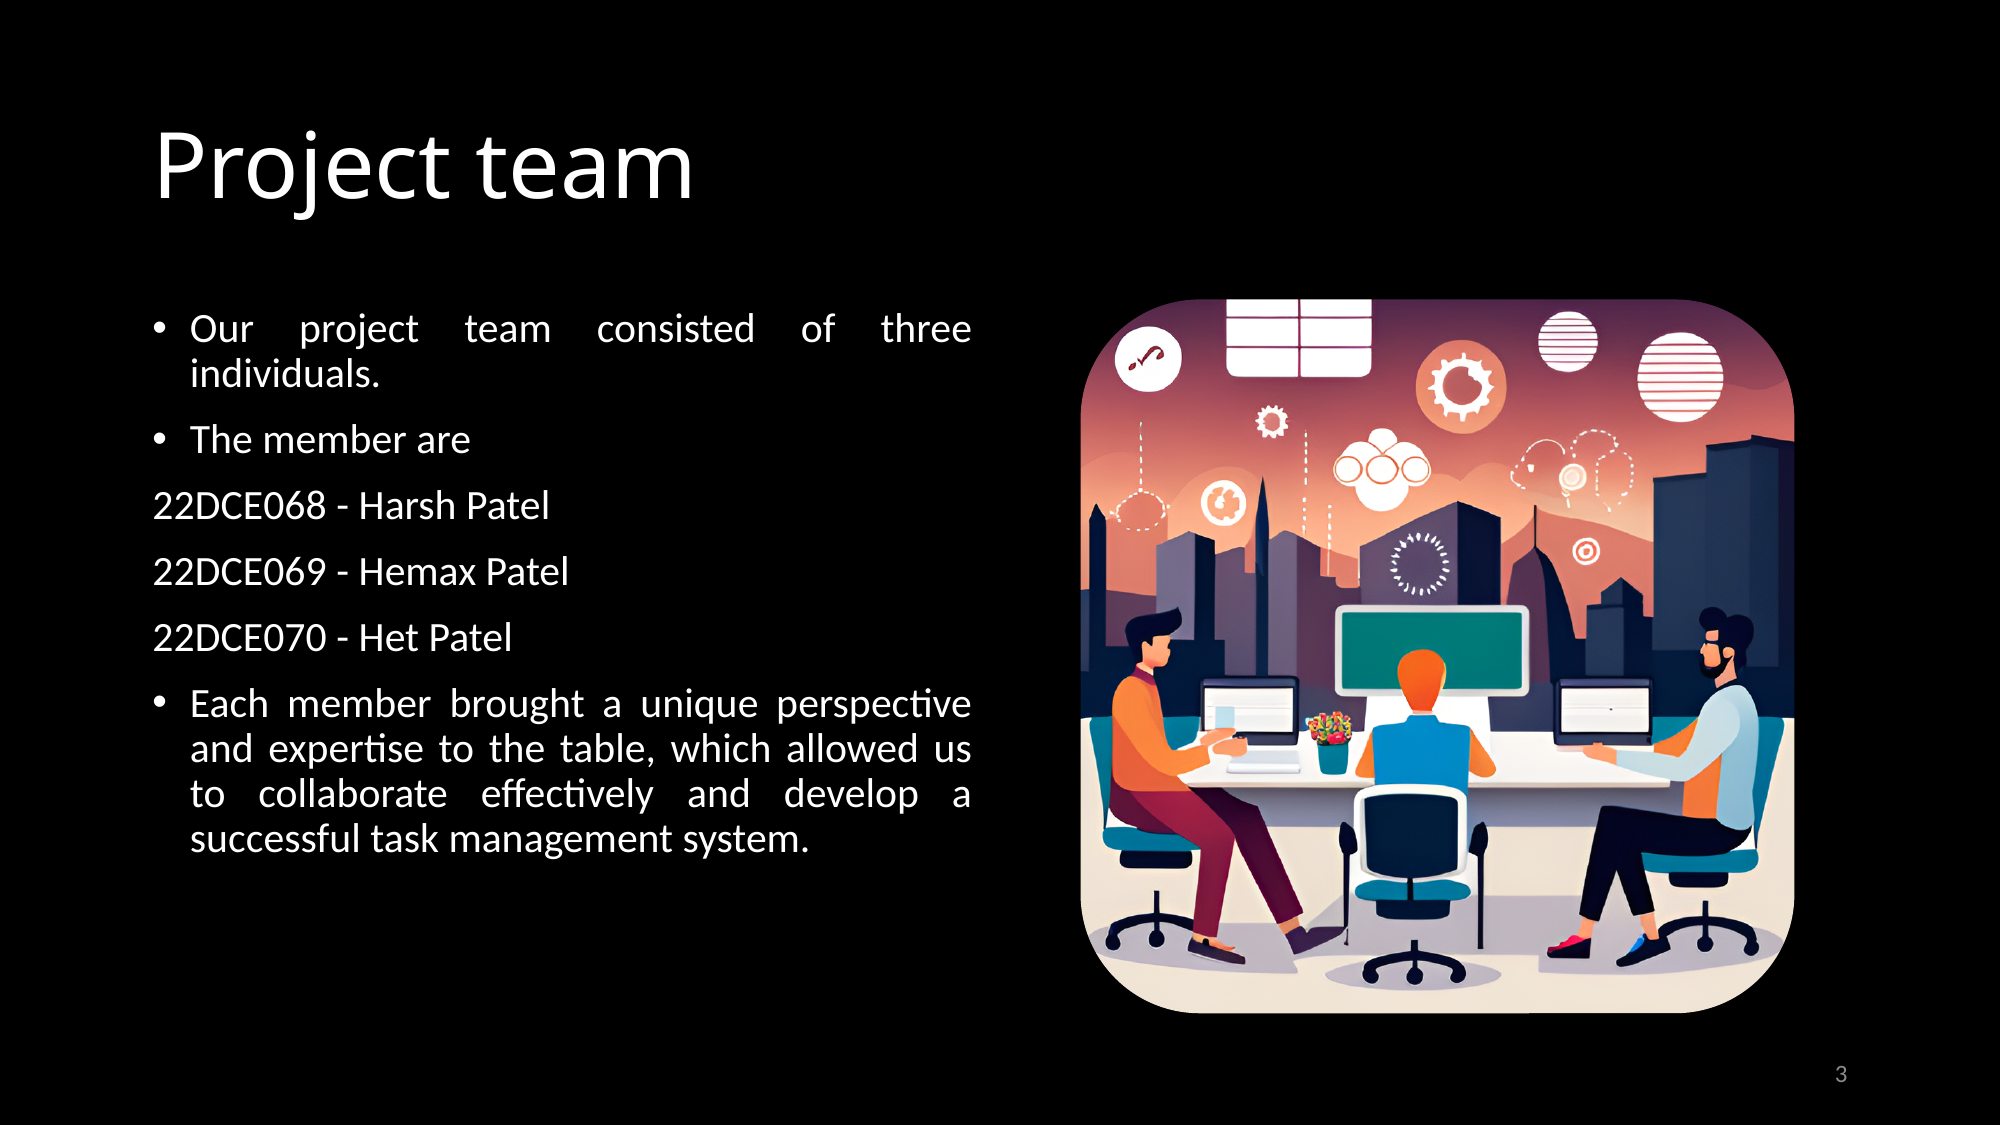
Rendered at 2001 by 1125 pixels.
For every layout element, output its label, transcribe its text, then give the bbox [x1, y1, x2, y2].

slide_number 3 [1412, 1042, 1863, 1103]
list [1080, 299, 1795, 1014]
list Our project team consisted of three individuals. The member are 22DCE068 - Harsh Patel 22DCE069 - Hemax Patel 22DCE070 - Het Patel Each member brought a unique perspective and expertise to the table, which allowed us to collaborate effectively and develop a successful task management system. [137, 299, 988, 1014]
title Project team [137, 59, 1863, 278]
